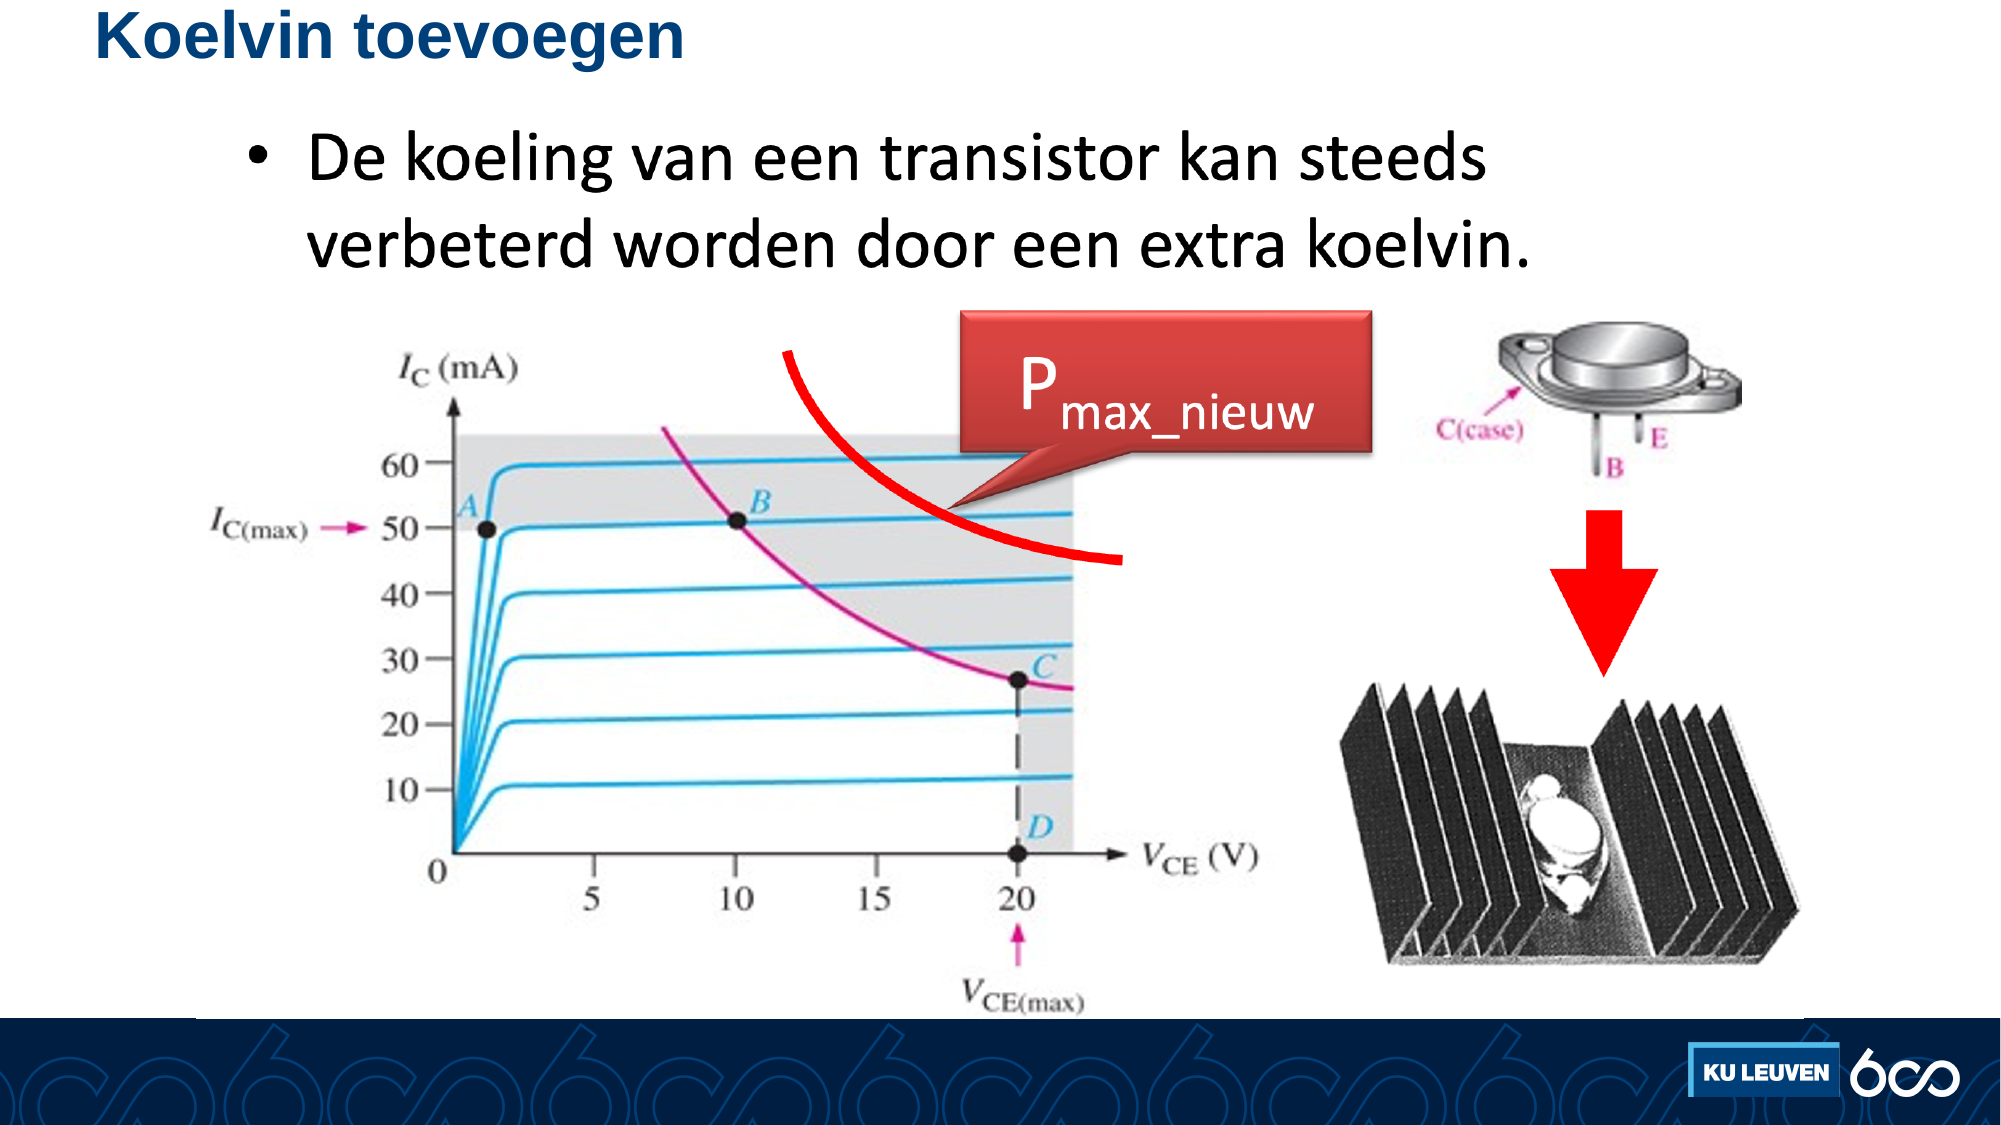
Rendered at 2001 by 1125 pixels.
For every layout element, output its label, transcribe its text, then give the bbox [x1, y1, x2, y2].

title Koelvin toevoegen [94, 0, 1906, 108]
picture [0, 88, 2001, 1125]
